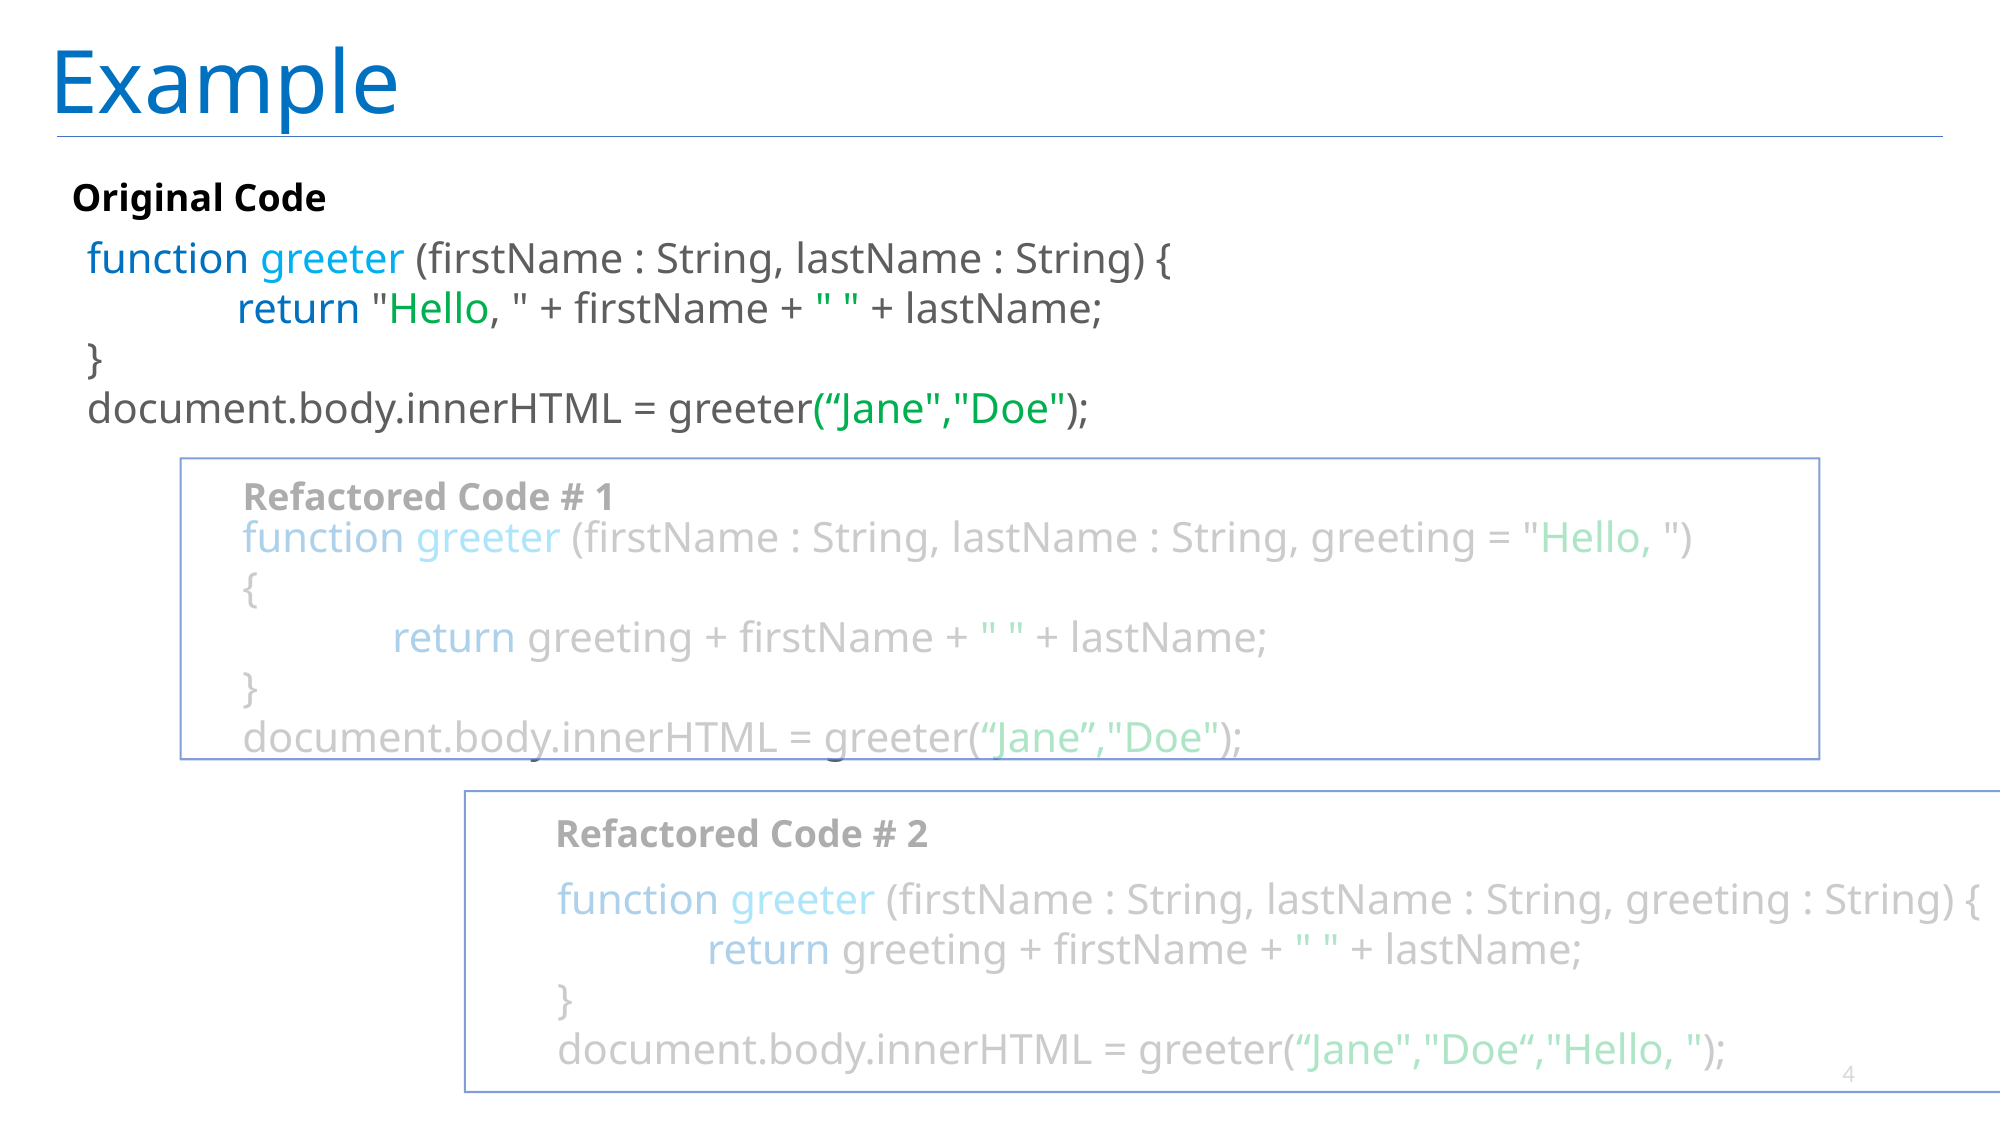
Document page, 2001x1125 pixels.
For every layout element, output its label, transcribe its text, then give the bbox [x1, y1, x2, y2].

text_box Original Code [68, 171, 331, 223]
title Example [41, 0, 2000, 141]
text_box function greeter (firstName : String, lastName : String) { return "Hello, " + firstName + " " + lastName; } document.body.innerHTML = greeter(“Jane","Doe"); [81, 226, 1254, 437]
text_box function greeter (firstName : String, lastName : String, greeting = "Hello, ") { return greeting + firstName + " " + lastName; } document.body.innerHTML = greeter(“Jane”,"Doe"); [237, 760, 1702, 766]
text_box [180, 458, 1820, 760]
text_box [464, 791, 2000, 1092]
